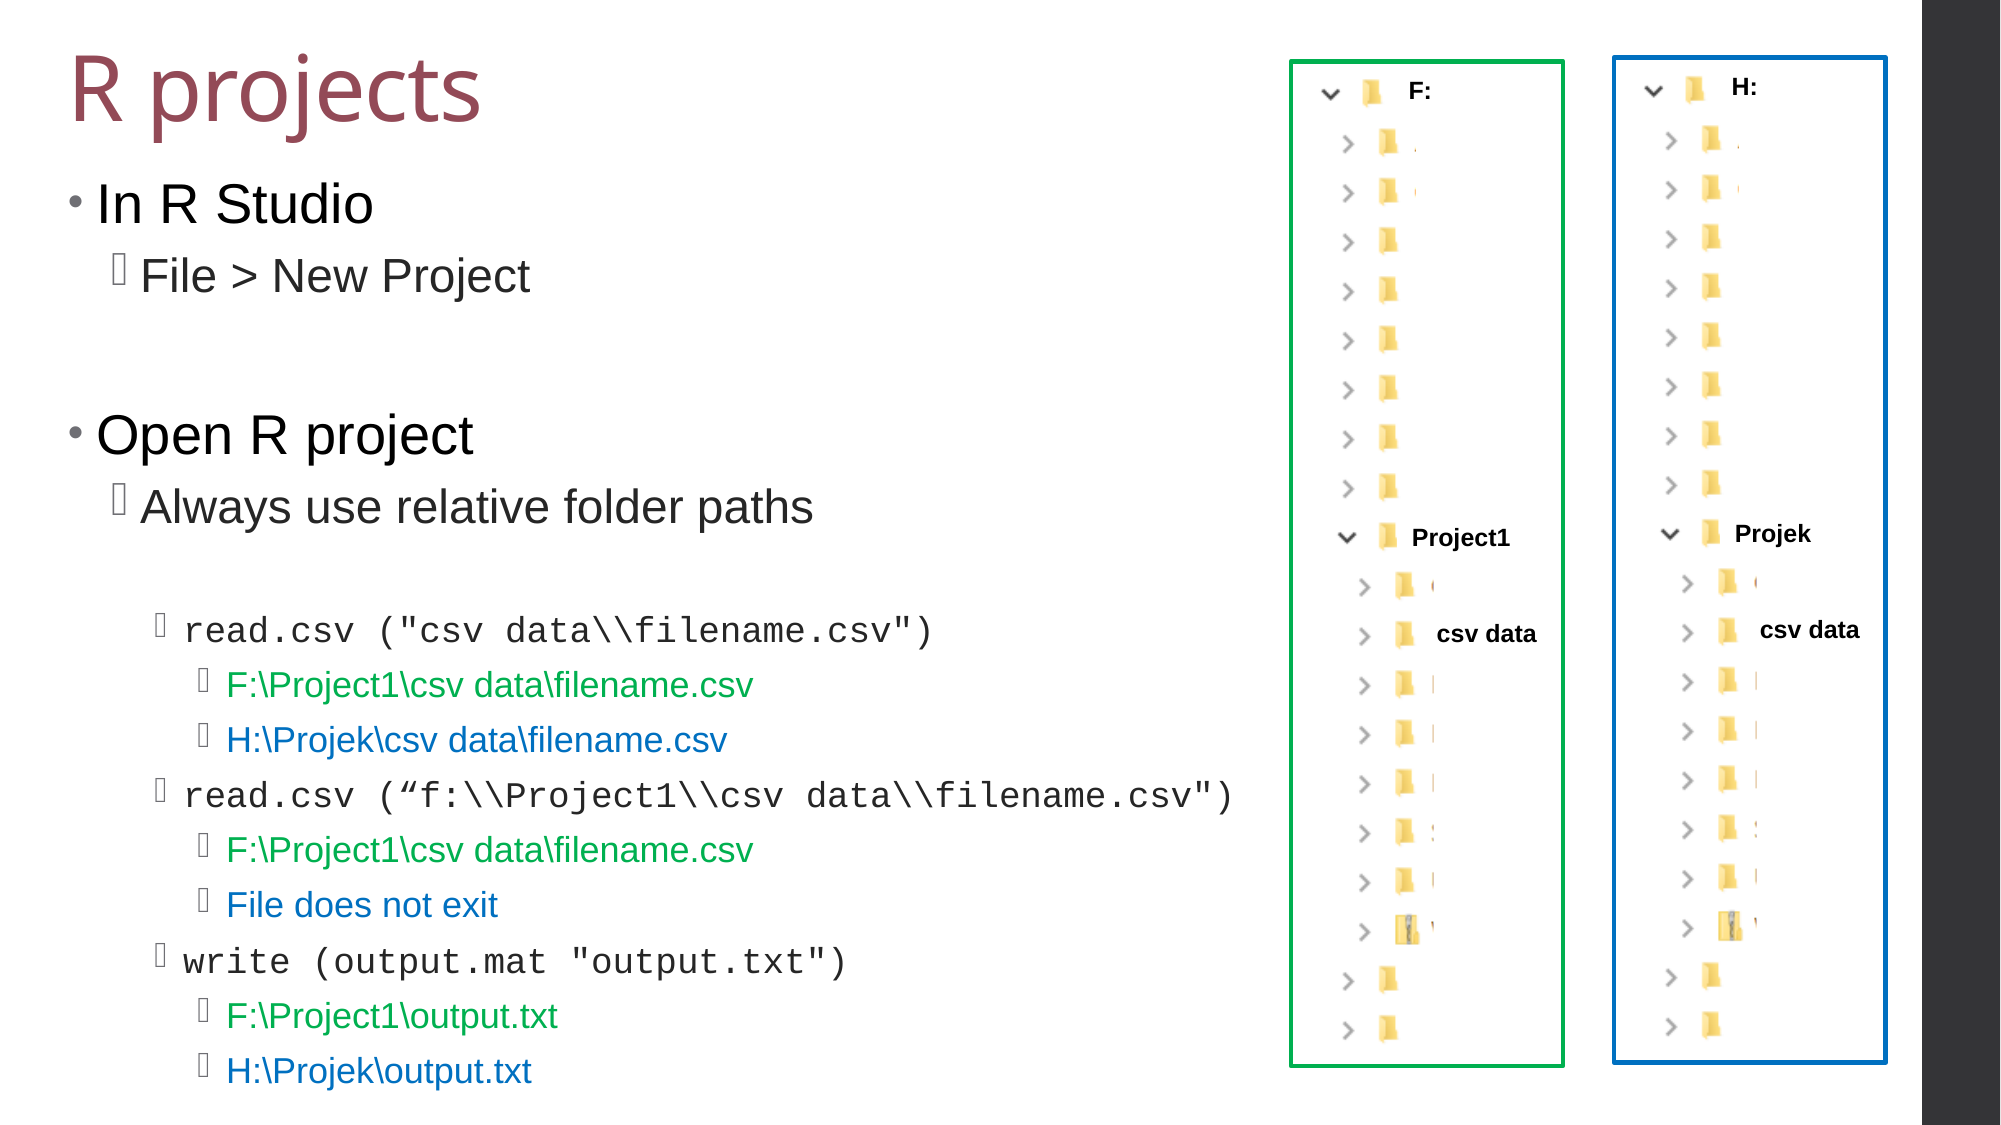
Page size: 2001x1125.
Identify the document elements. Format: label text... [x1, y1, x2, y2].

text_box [1614, 60, 1884, 1061]
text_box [1291, 64, 1561, 1064]
title R projects [52, 0, 1922, 149]
list In R Studio File > New Project Open R project Always use relative folder paths read.csv ("csv data\\filename.csv") F:\Project1\csv data\filename.csv H:\Projek\csv data\filename.csv read.csv (“f:\\Project1\\csv data\\filename.csv") F:\Project1\csv data\filename.csv File does not exit write (output.mat "output.txt") F:\Project1\output.txt H:\Projek\output.txt [52, 160, 1922, 1108]
